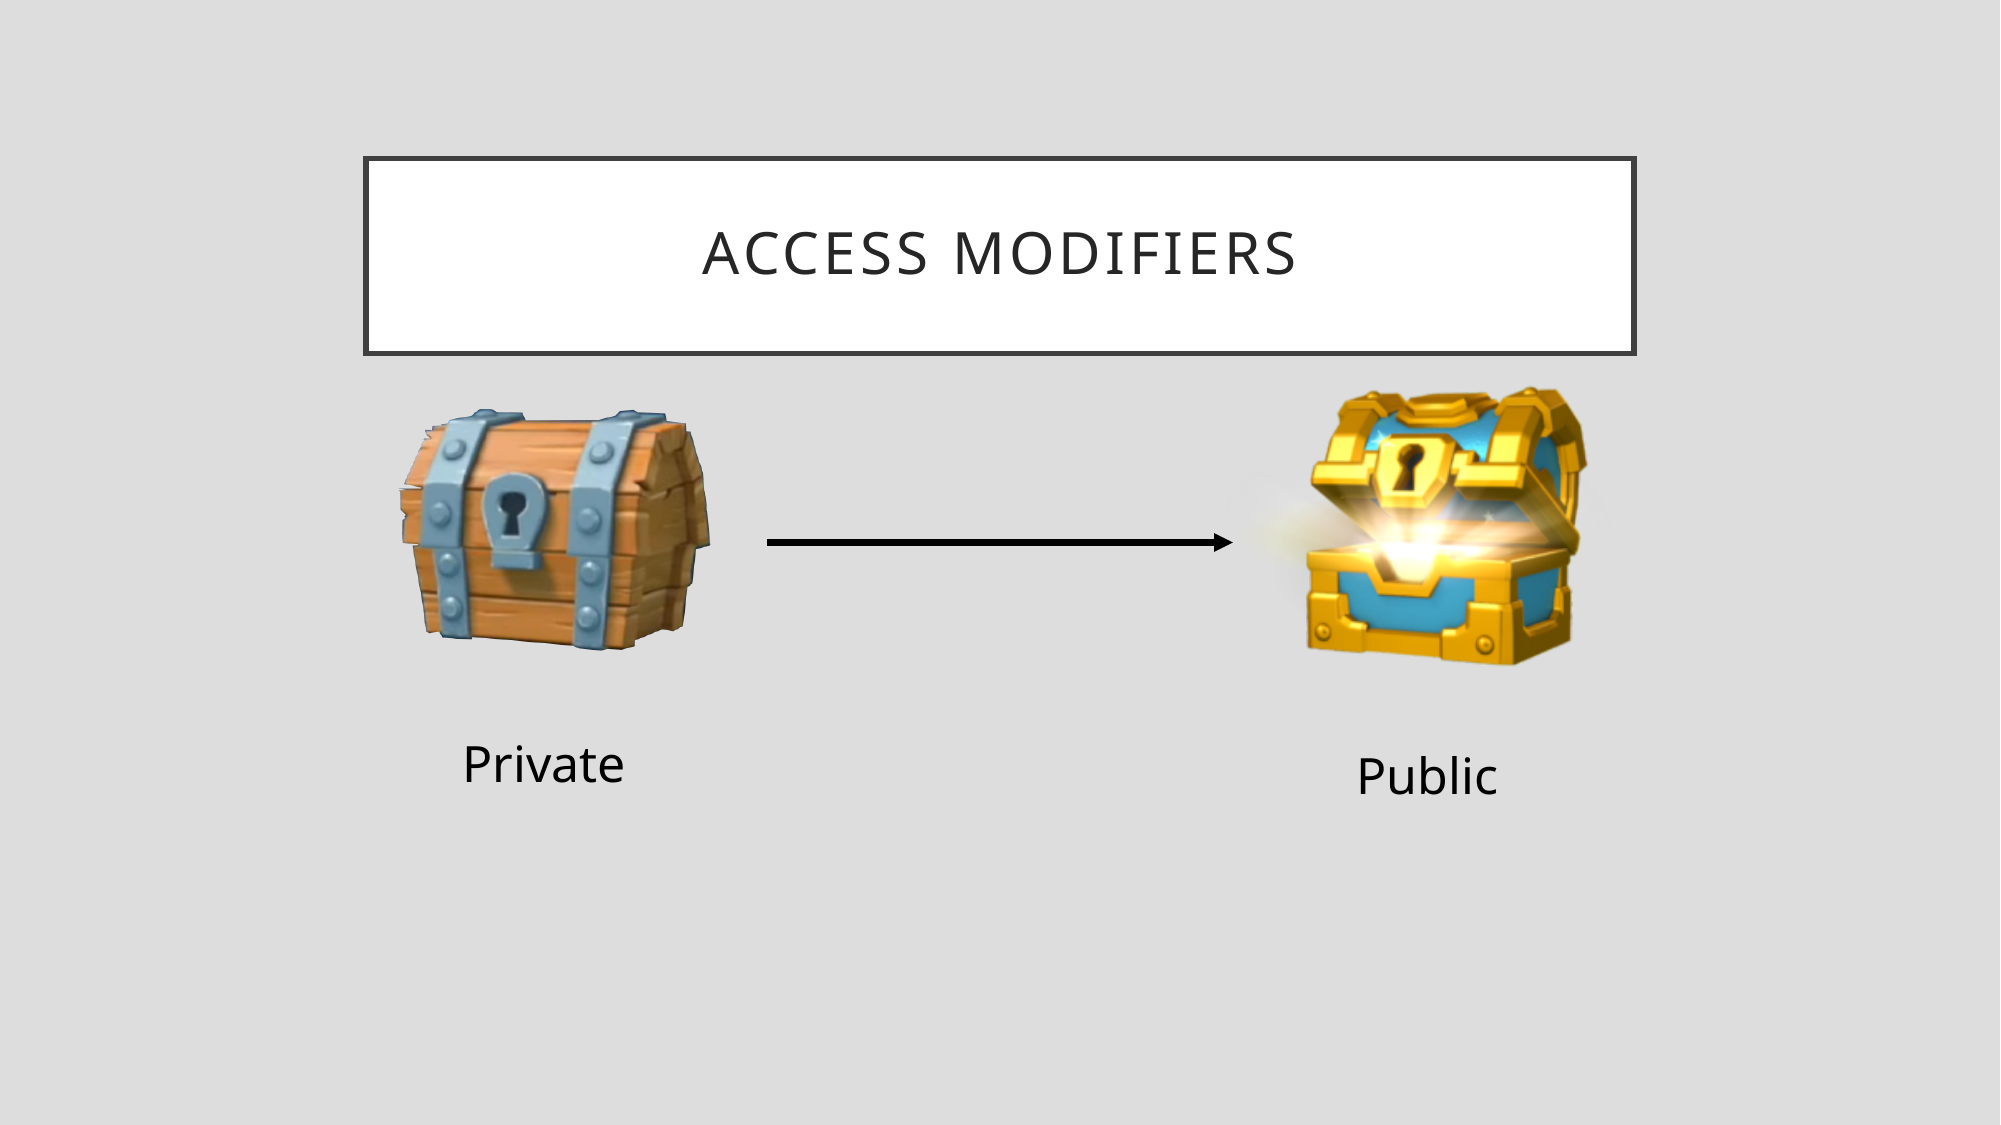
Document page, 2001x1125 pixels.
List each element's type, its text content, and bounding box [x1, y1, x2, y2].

picture [1217, 273, 1682, 698]
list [384, 375, 728, 664]
title Access modifiers [363, 156, 1637, 356]
text_box Private [447, 724, 687, 860]
text_box Public [1341, 736, 1514, 812]
